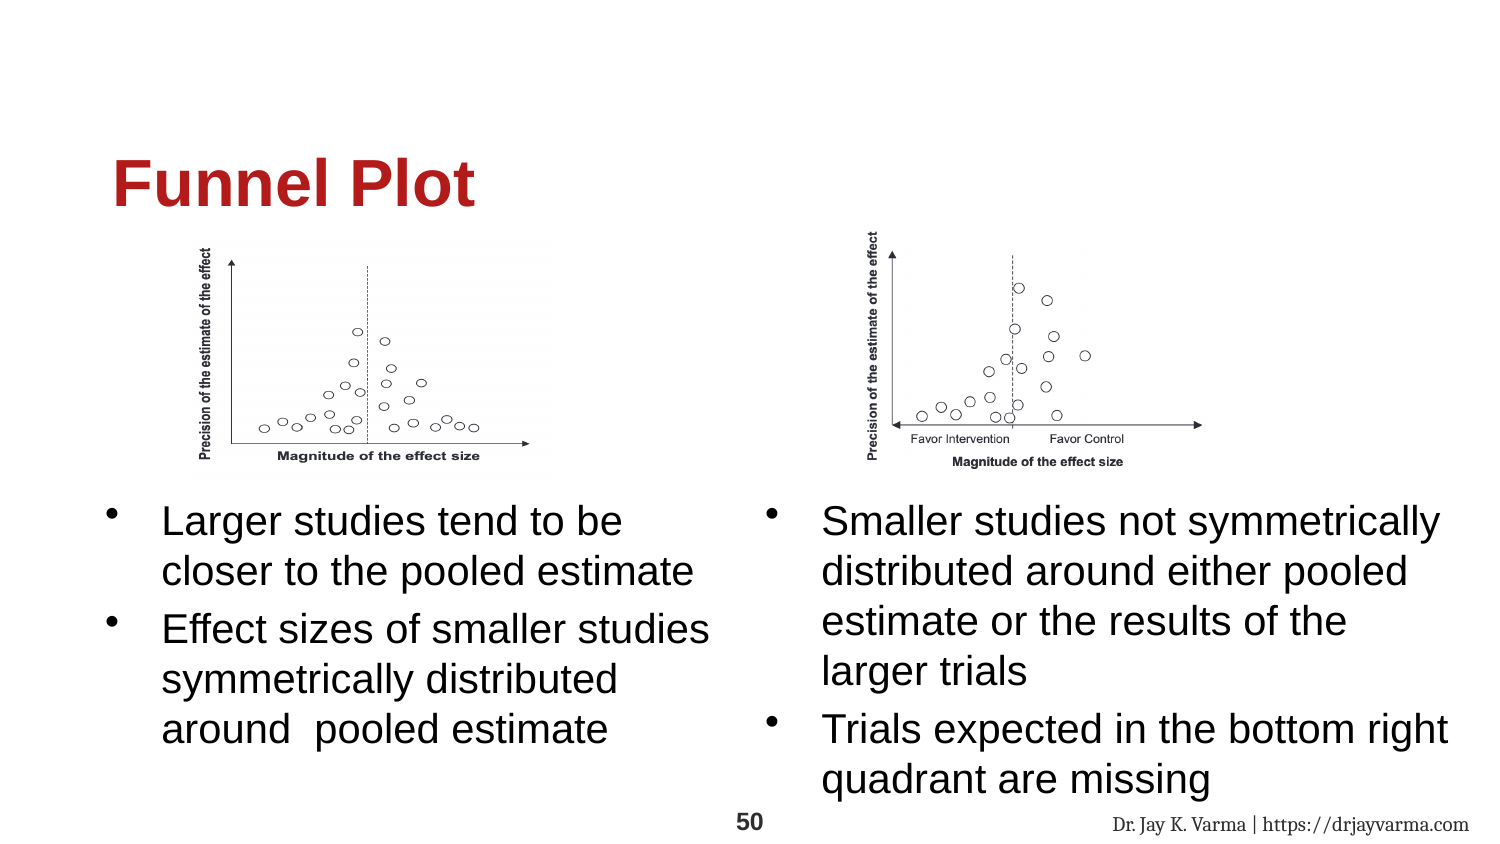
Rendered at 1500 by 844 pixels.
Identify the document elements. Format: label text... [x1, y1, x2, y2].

text_box Dr. Jay K. Varma | https://drjayvarma.com [1097, 803, 1500, 844]
picture [191, 237, 558, 481]
list Larger studies tend to be closer to the pooled estimate Effect sizes of smaller studies symmetrically distributed around pooled estimate [89, 486, 727, 673]
picture [861, 220, 1221, 474]
title Funnel Plot [112, 140, 1363, 243]
list Smaller studies not symmetrically distributed around either pooled estimate or the results of the larger trials Trials expected in the bottom right quadrant are missing [750, 486, 1468, 769]
